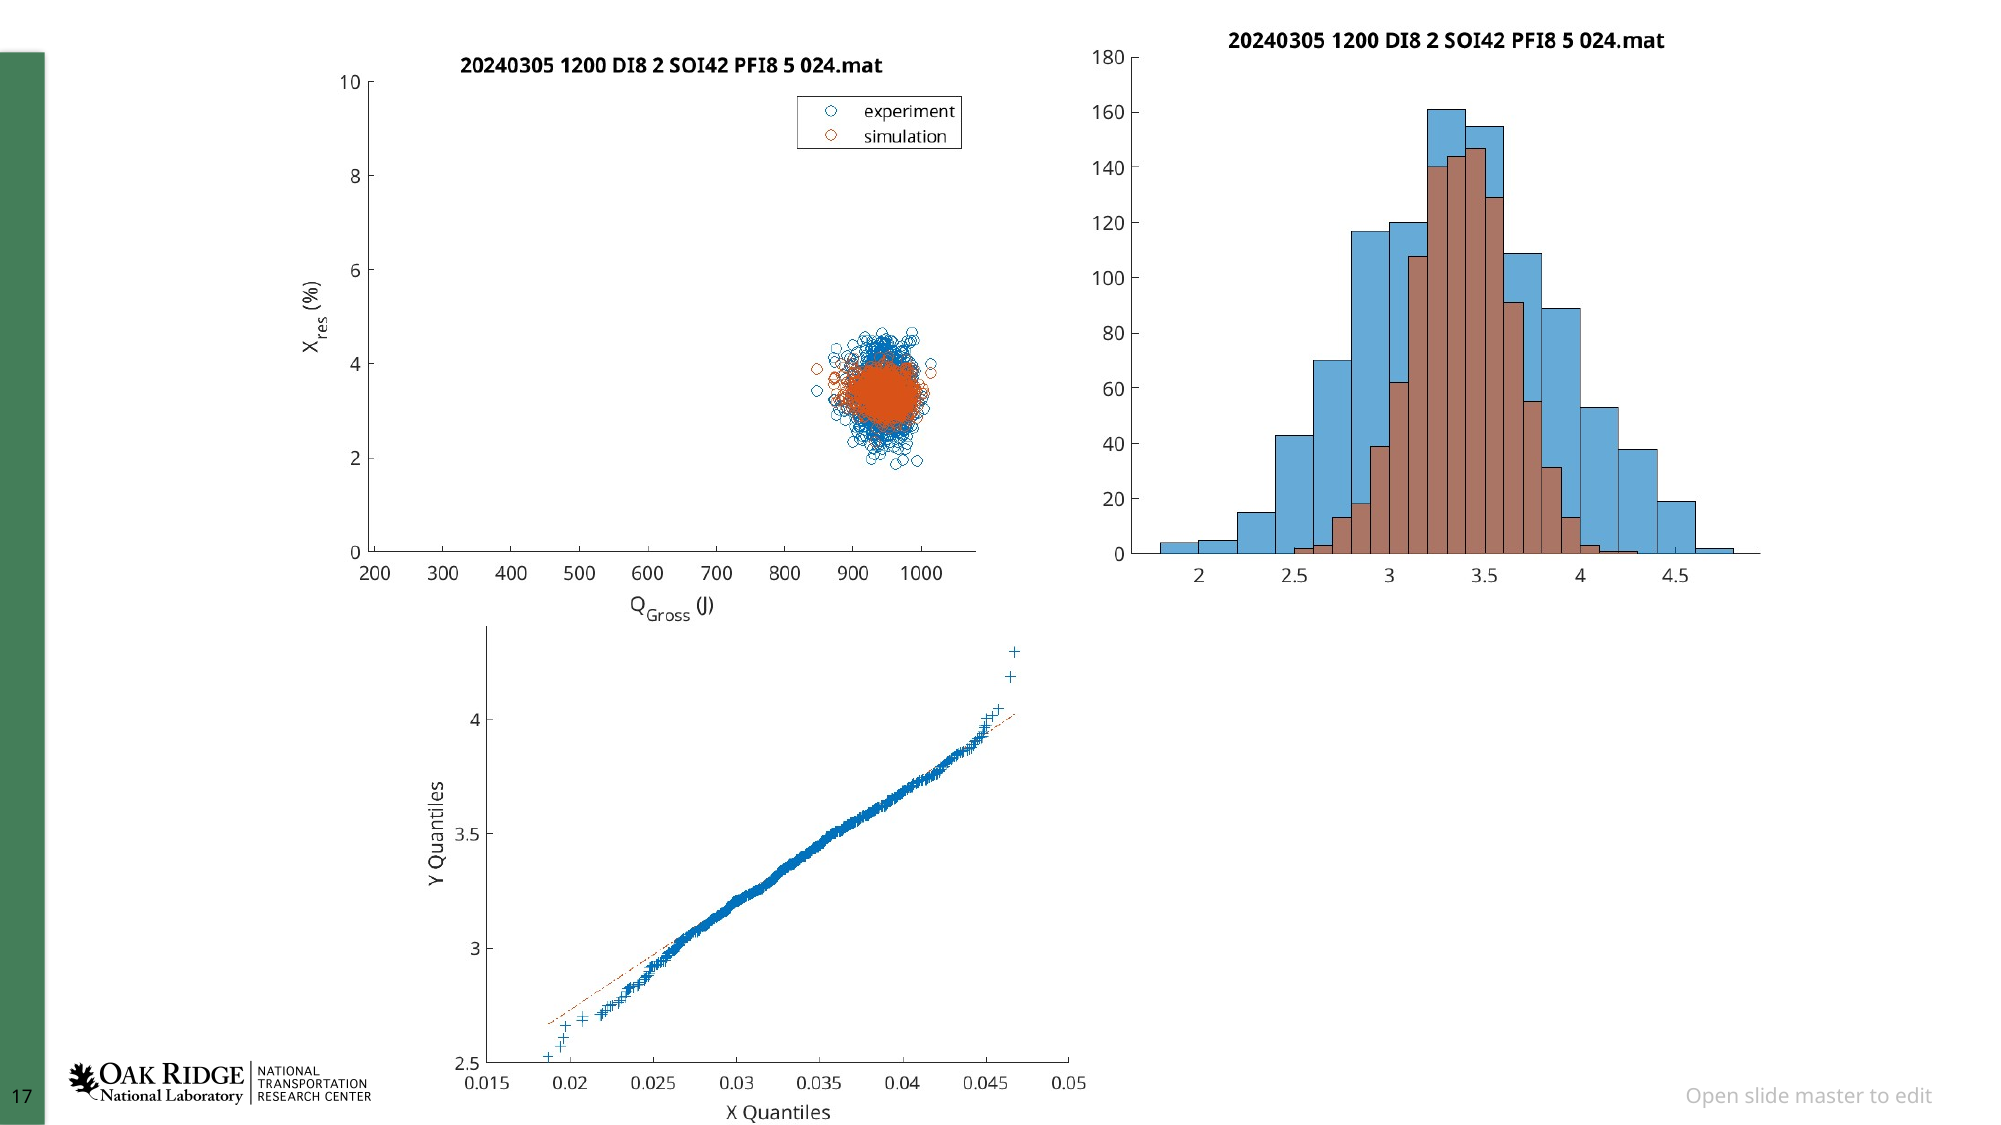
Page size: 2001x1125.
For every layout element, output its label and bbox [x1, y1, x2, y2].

picture [66, 1058, 373, 1108]
picture [265, 11, 1838, 1125]
